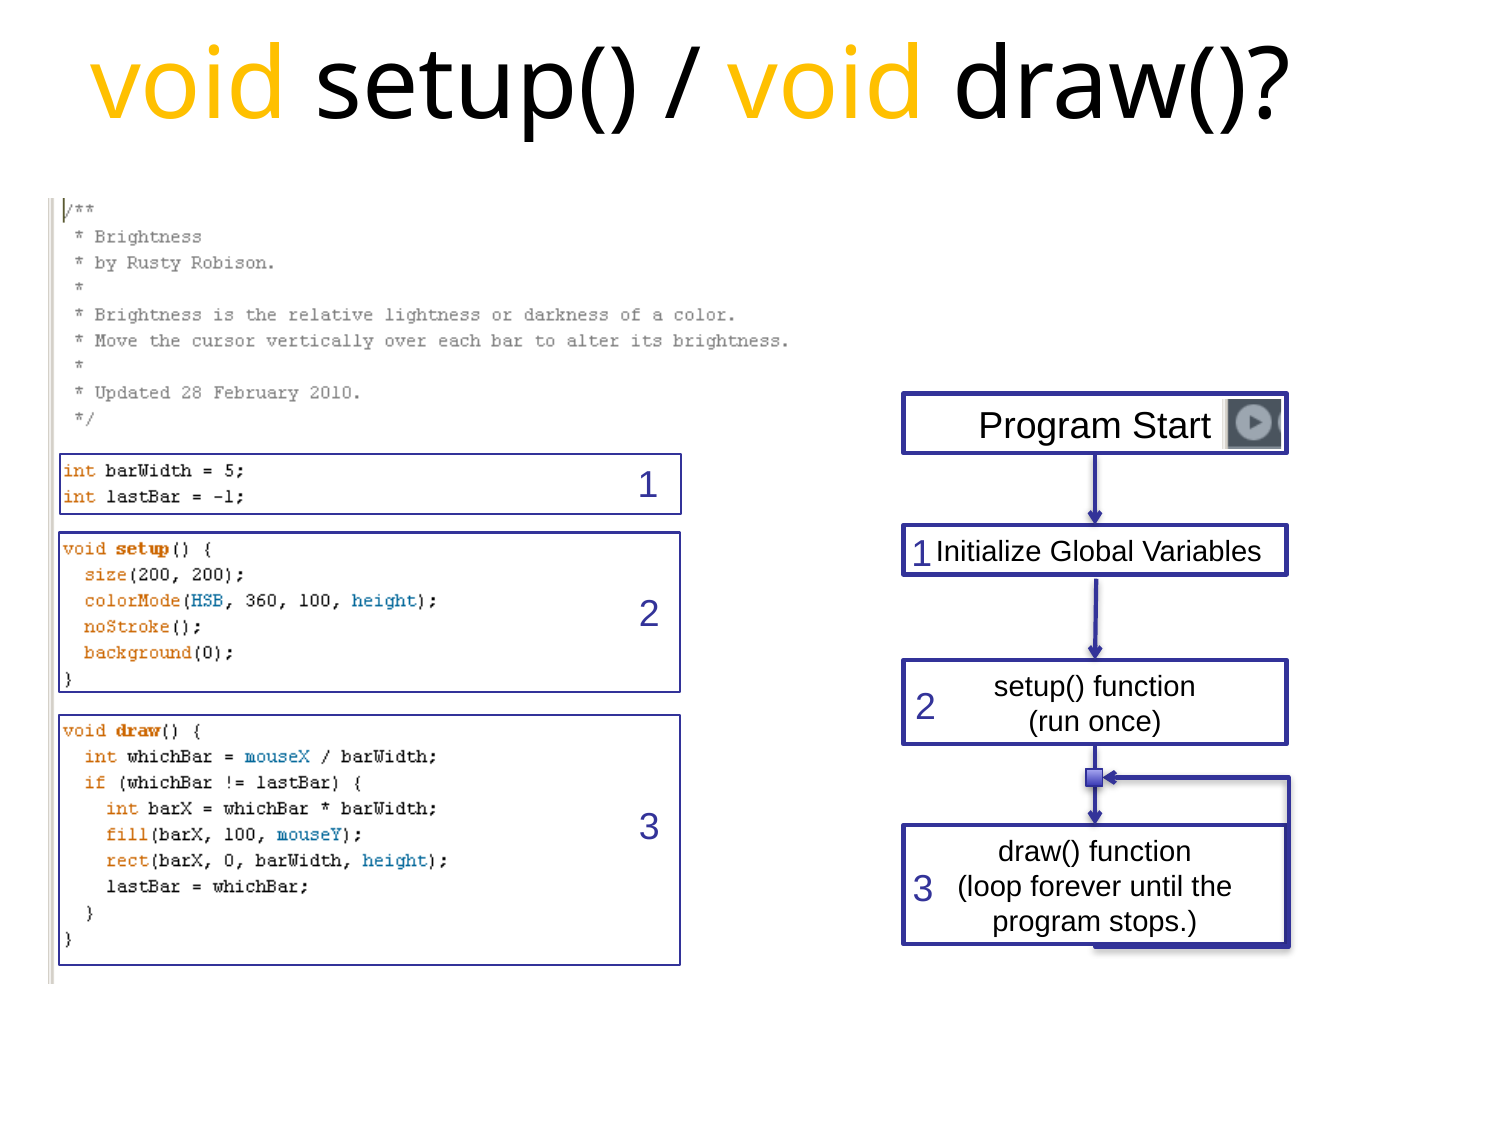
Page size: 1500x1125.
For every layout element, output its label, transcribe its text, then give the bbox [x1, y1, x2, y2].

picture [1222, 399, 1282, 449]
text_box Initialize Global Variables [948, 523, 1289, 577]
text_box 3 [897, 856, 949, 916]
text_box draw() function (loop forever until the program stops.) [901, 823, 1281, 946]
picture [34, 198, 850, 985]
text_box [1085, 768, 1090, 787]
text_box 2 [900, 674, 951, 735]
text_box 1 [896, 521, 948, 581]
text_box Program Start [901, 391, 1289, 455]
title void setup() / void draw()? [74, 44, 1426, 233]
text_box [1014, 857, 1184, 866]
text_box setup() function (run once) [901, 658, 1289, 746]
